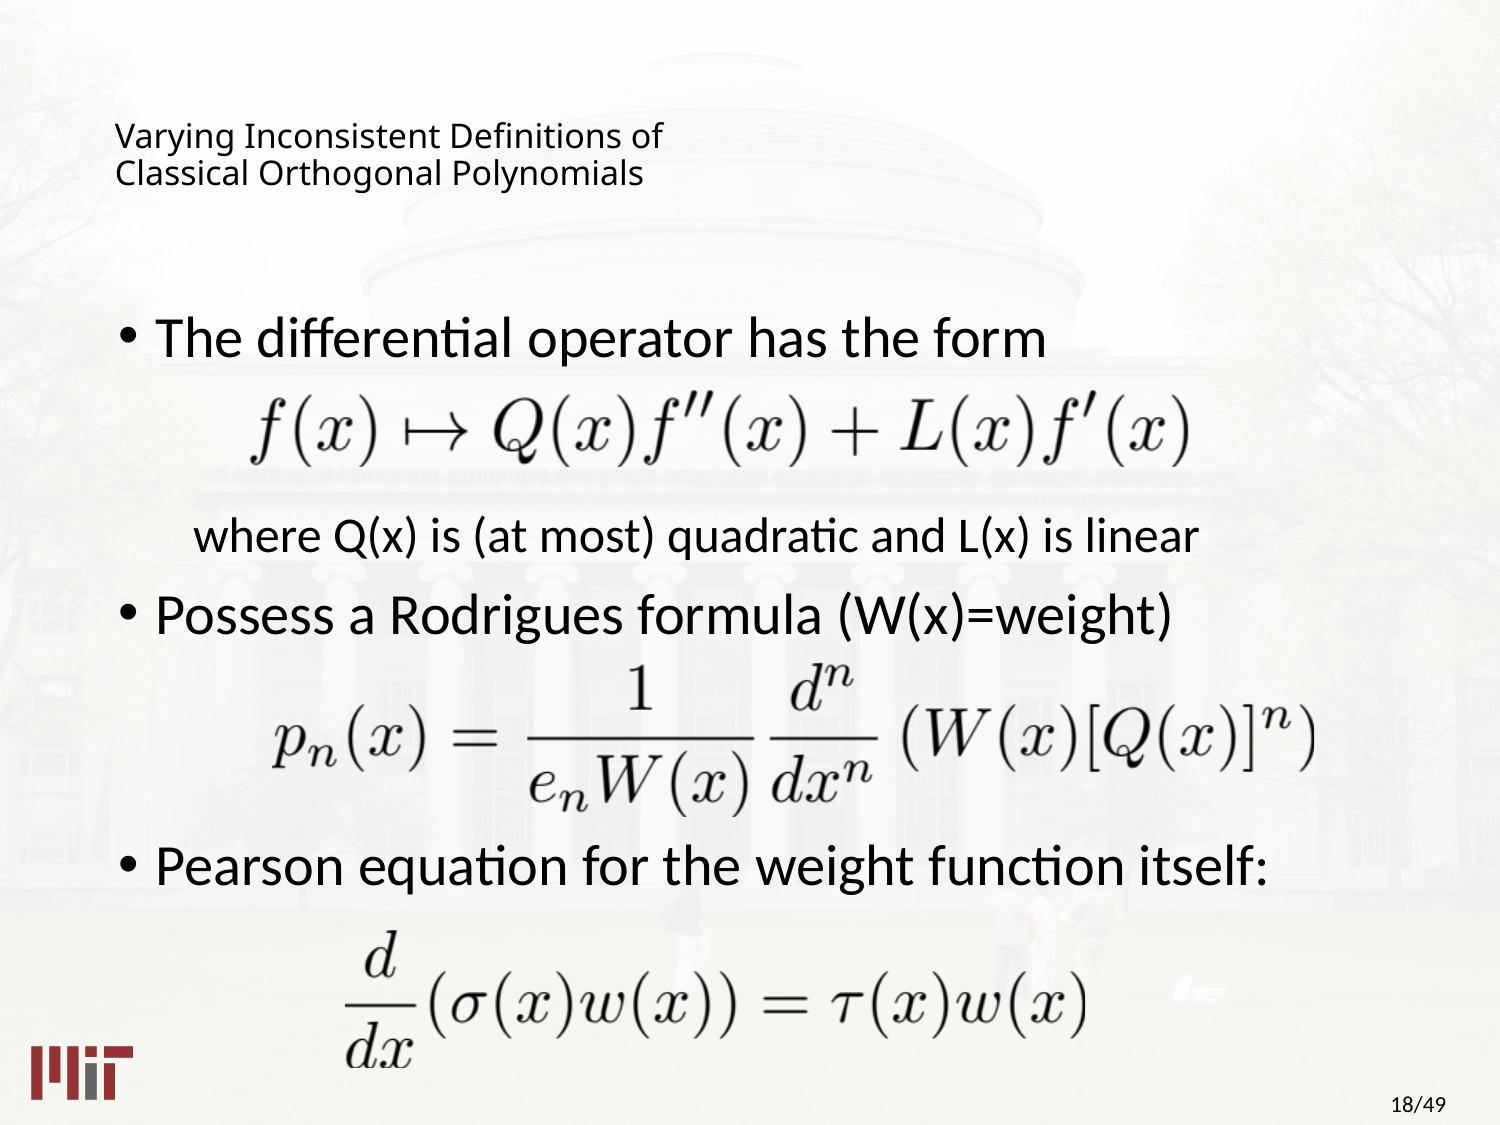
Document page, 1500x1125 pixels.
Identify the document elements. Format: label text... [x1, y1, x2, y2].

picture [271, 662, 1315, 817]
picture [249, 390, 1189, 467]
picture [26, 1042, 137, 1103]
title Varying Inconsistent Definitions of Classical Orthogonal Polynomials [99, 75, 1500, 279]
picture [344, 929, 1086, 1068]
list The differential operator has the form where Q(x) is (at most) quadratic and L(x) is linear Possess a Rodrigues formula (W(x)=weight) Pearson equation for the weight function itself: [103, 299, 1397, 1014]
